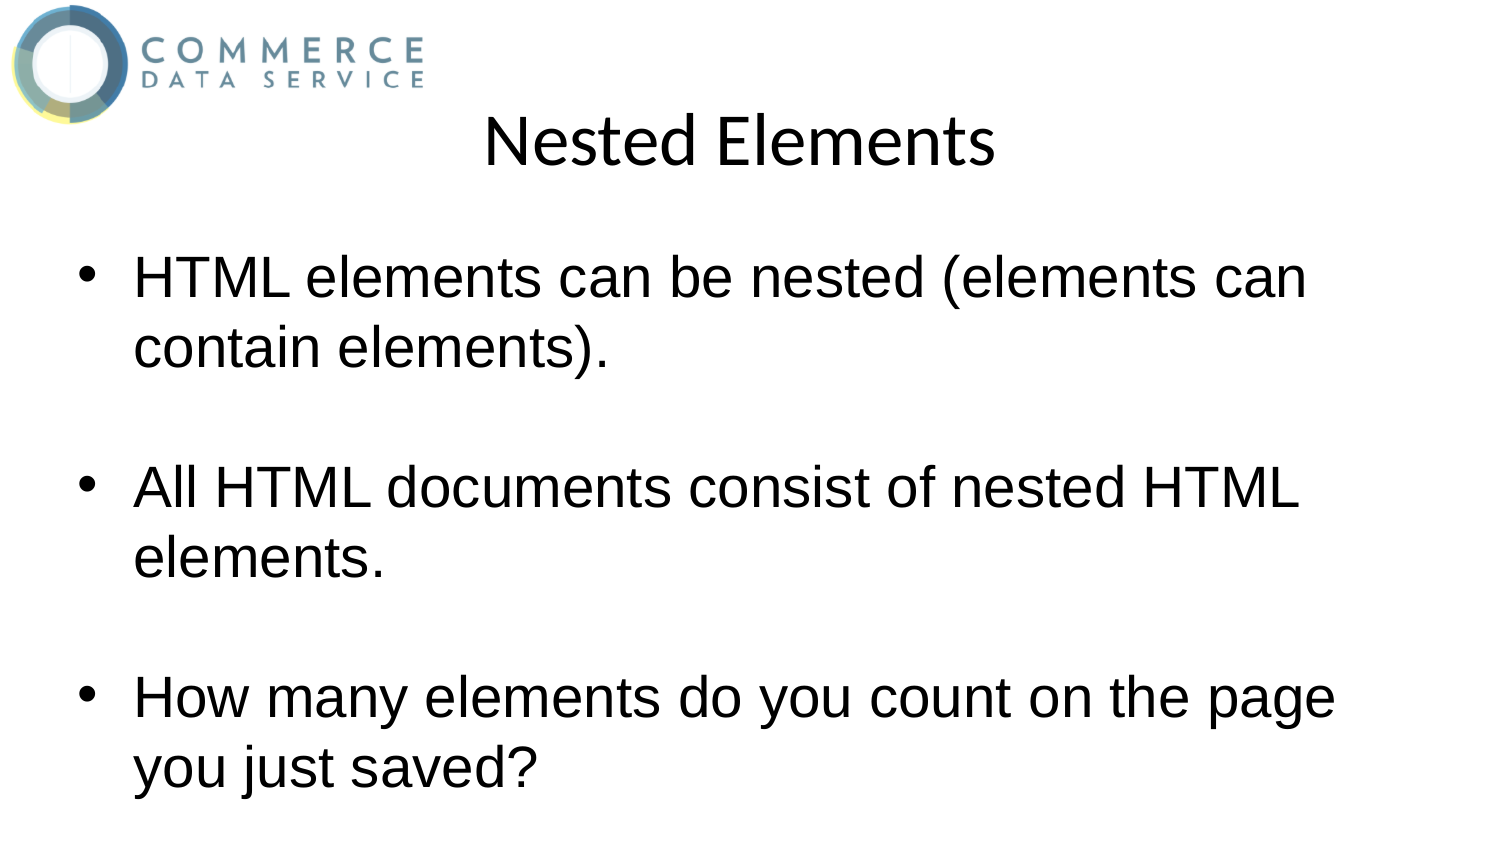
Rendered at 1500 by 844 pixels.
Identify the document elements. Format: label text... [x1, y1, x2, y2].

text_box Nested Elements [62, 75, 1419, 193]
picture [0, 0, 437, 131]
text_box HTML elements can be nested (elements can contain elements). All HTML documents consist of nested HTML elements. How many elements do you count on the page you just saved? [62, 103, 1448, 666]
